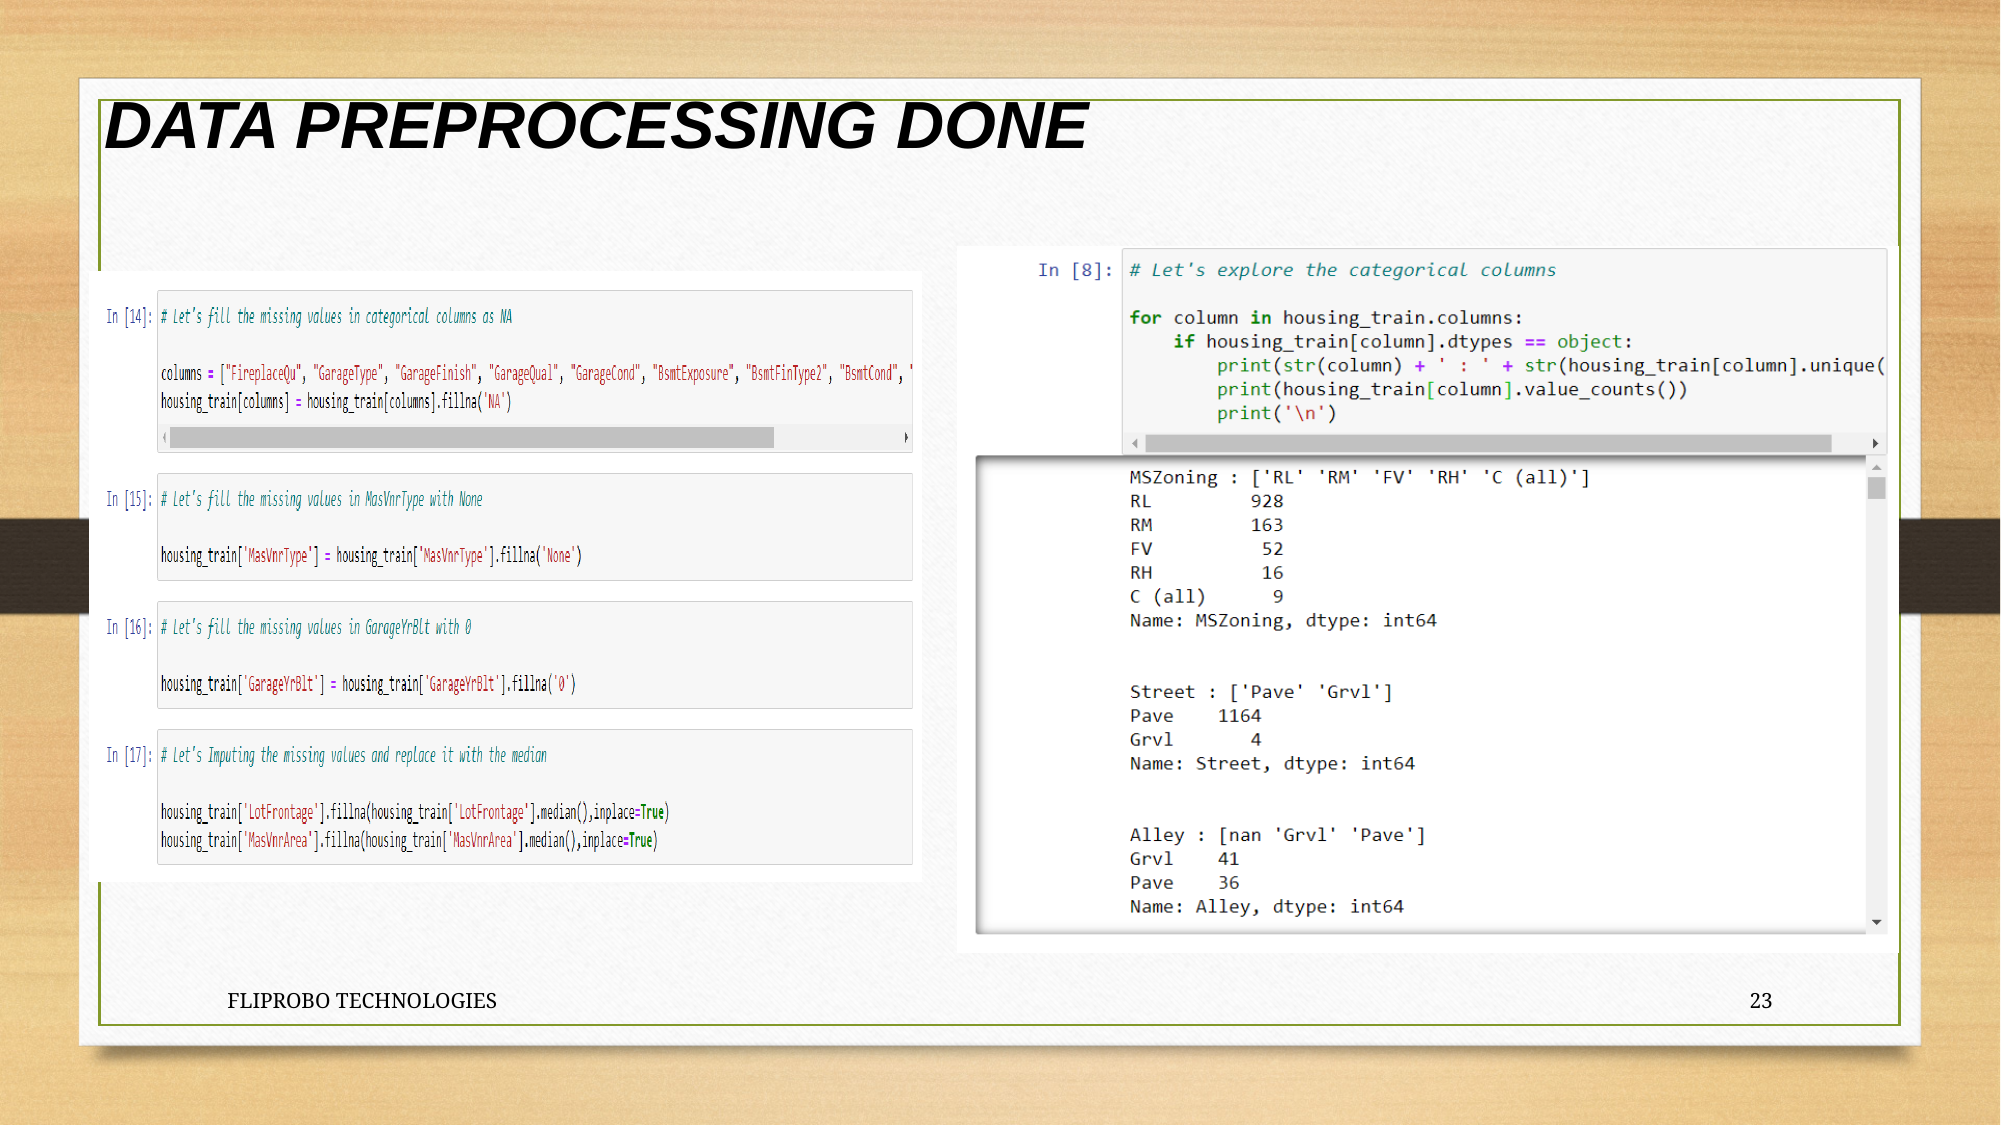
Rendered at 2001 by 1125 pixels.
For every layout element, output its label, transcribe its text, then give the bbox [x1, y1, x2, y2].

picture [0, 0, 2001, 1125]
text_box DATA PREPROCESSING DONE [89, 74, 1673, 170]
footer FLIPROBO TECHNOLOGIES [212, 979, 1411, 1025]
slide_number 23 [1698, 979, 1788, 1025]
